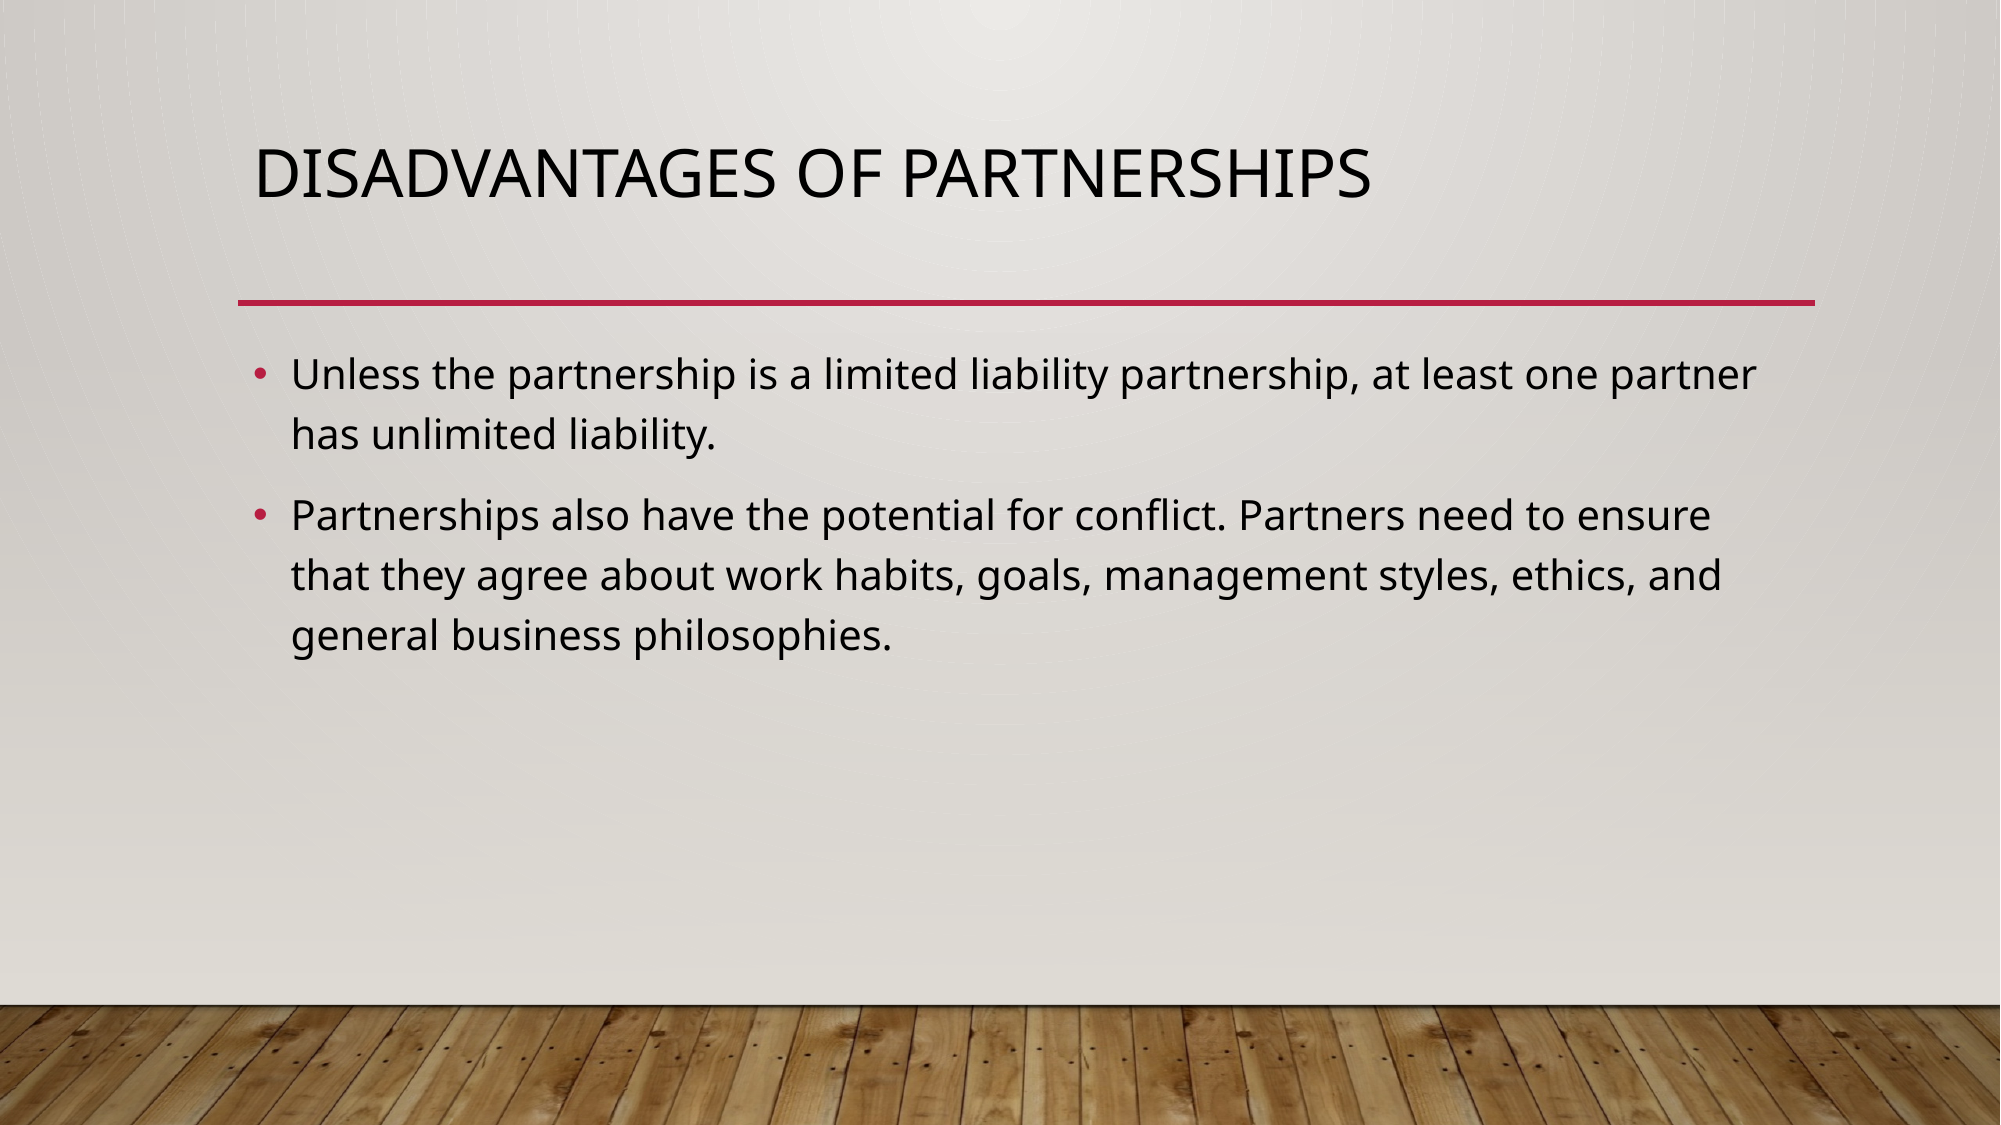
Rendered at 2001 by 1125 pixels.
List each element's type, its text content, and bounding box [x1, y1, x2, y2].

picture [0, 1005, 2000, 1125]
title Disadvantages of Partnerships [238, 131, 1814, 305]
list Unless the partnership is a limited liability partnership, at least one partner has unlimited liability. Partnerships also have the potential for conflict. Partners need to ensure that they agree about work habits, goals, management styles, ethics, and general business philosophies. [238, 330, 1814, 897]
